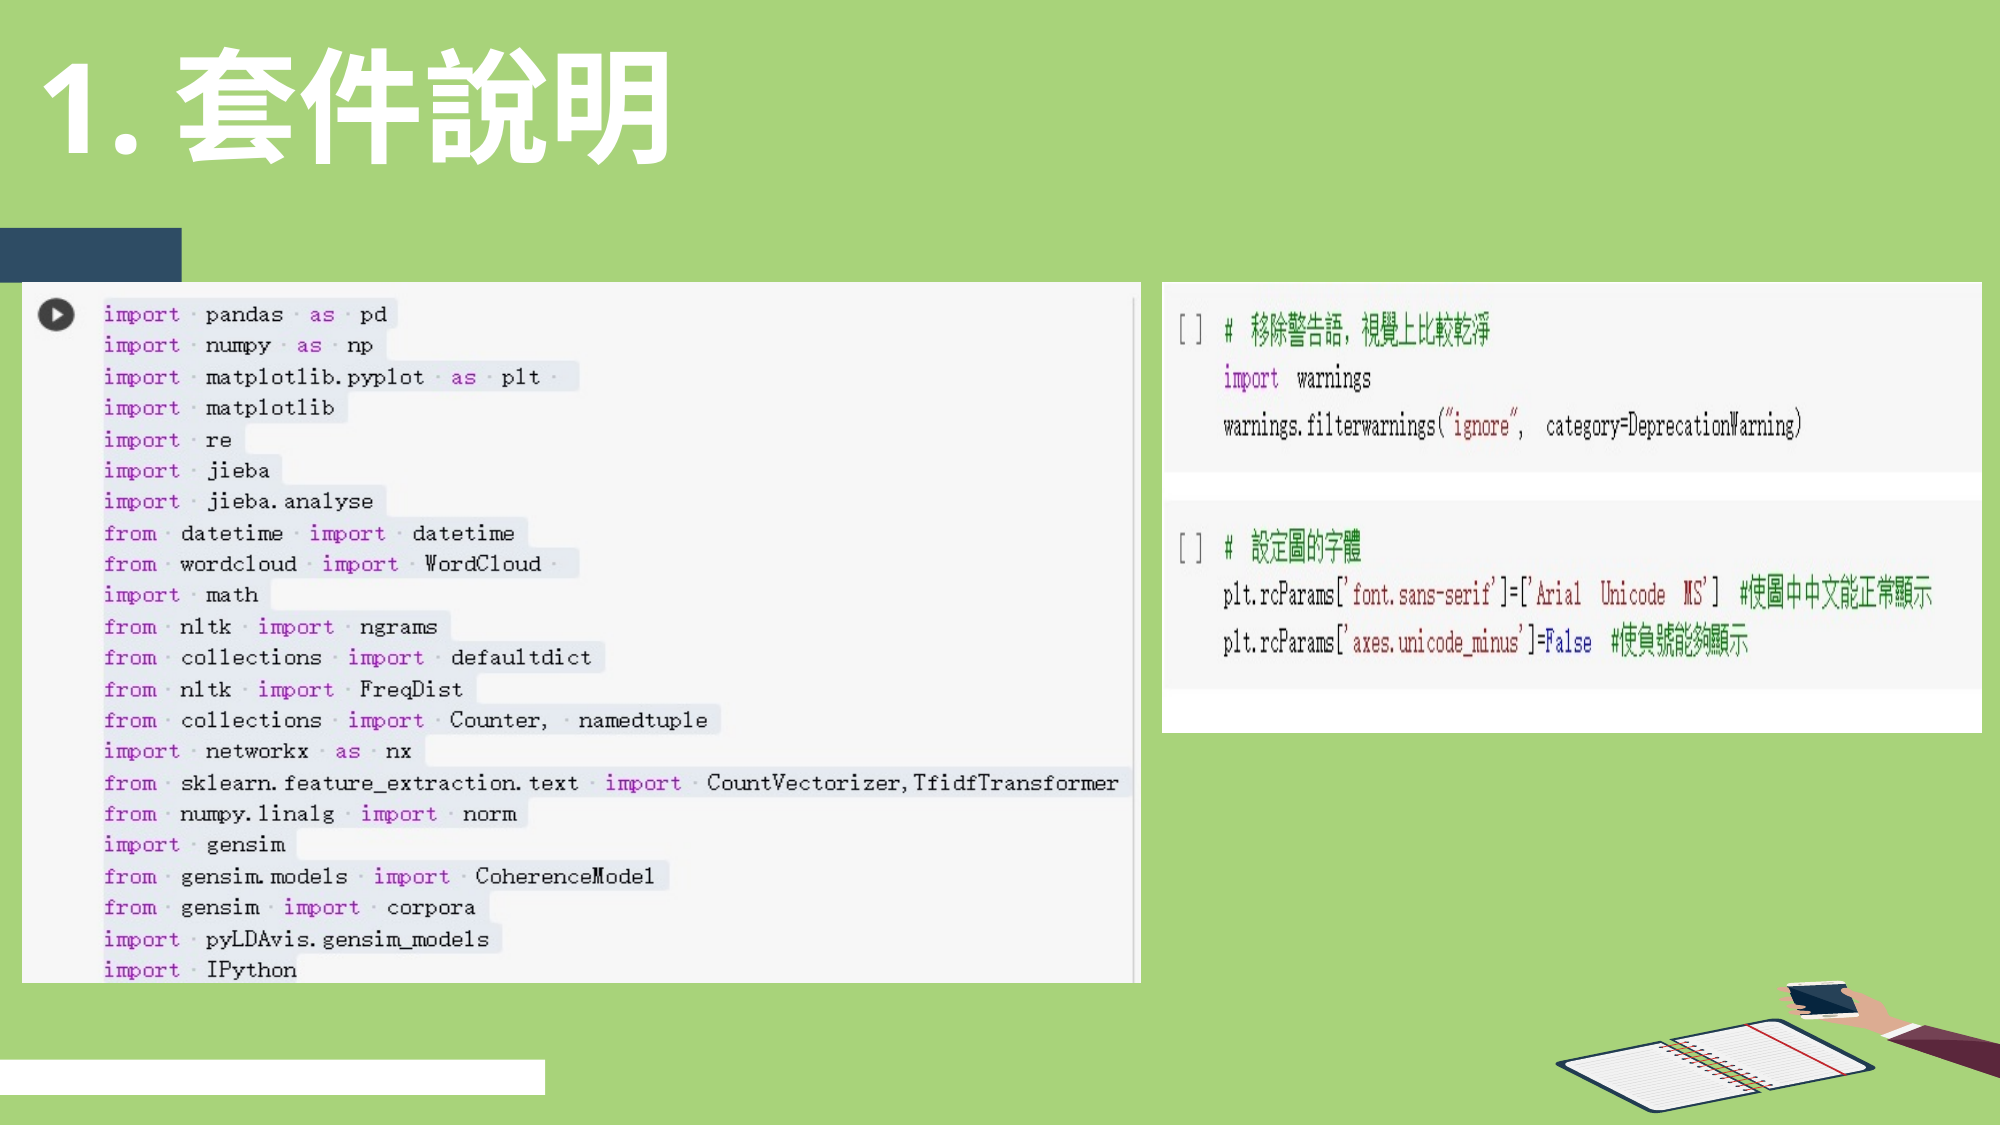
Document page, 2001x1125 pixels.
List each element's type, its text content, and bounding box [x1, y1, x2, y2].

picture [21, 282, 1141, 983]
picture [1555, 980, 2000, 1114]
text_box 1.套件說明 [22, 21, 1308, 187]
picture [1162, 282, 1982, 733]
text_box [0, 1059, 546, 1096]
text_box [0, 227, 183, 284]
